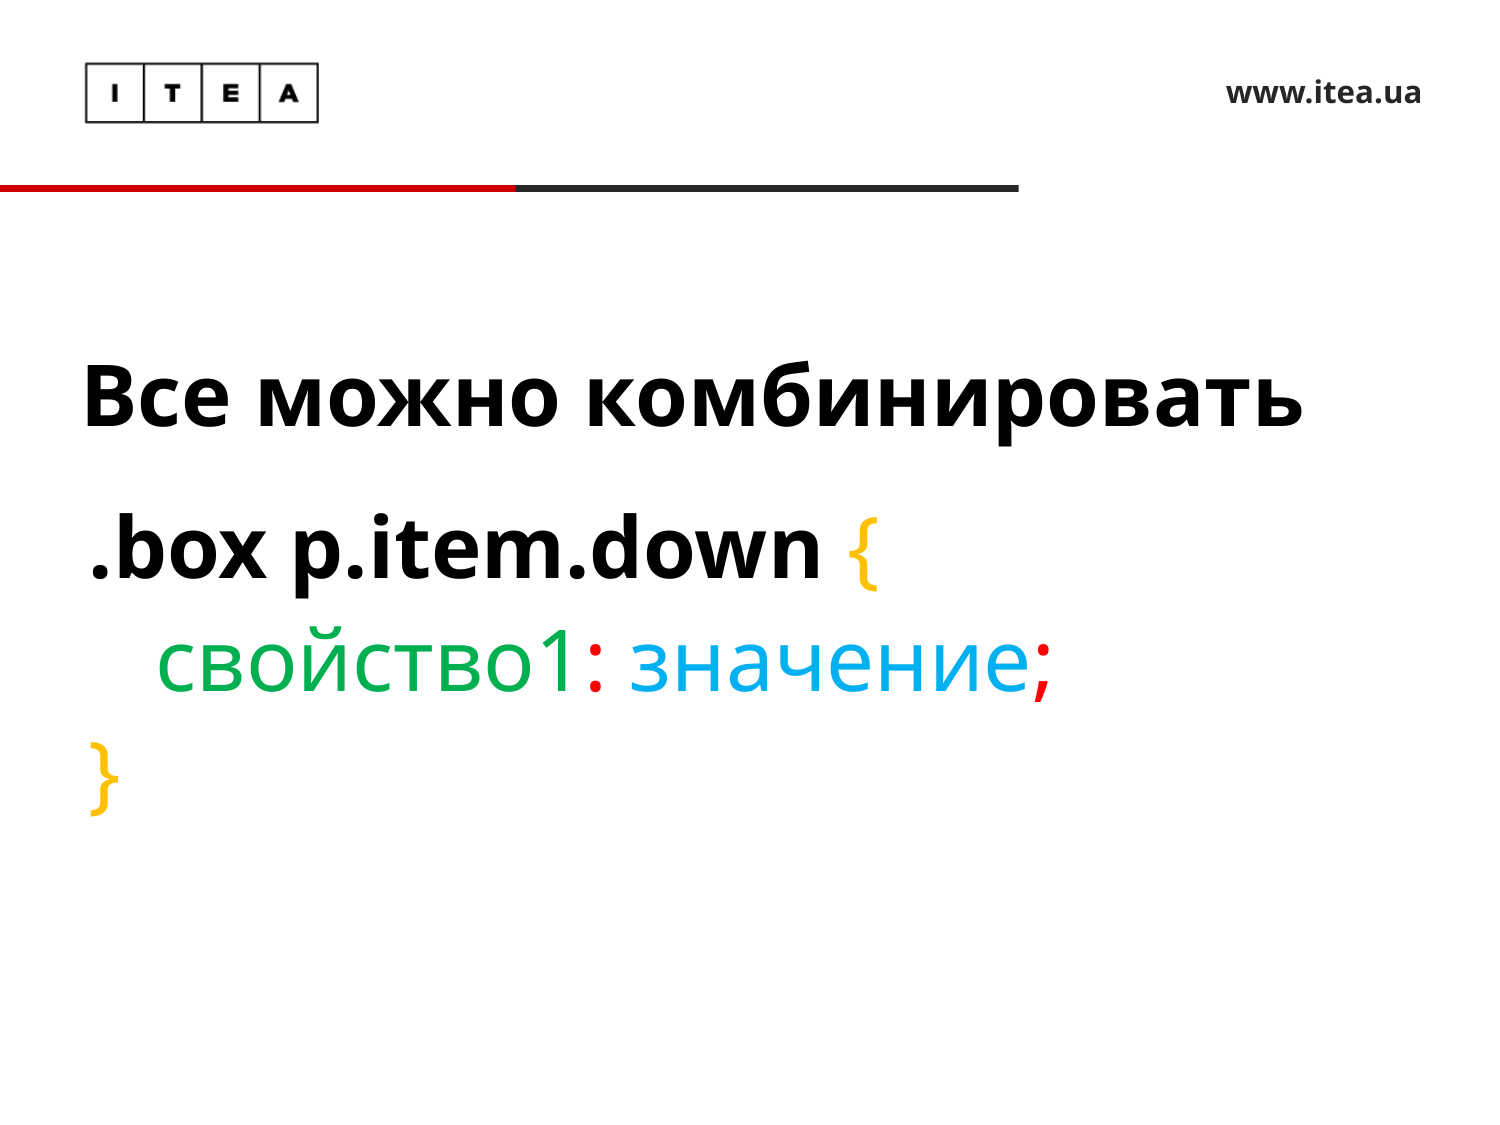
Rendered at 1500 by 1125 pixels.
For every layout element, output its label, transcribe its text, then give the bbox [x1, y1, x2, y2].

picture [57, 49, 344, 133]
text_box www.itea.ua [1172, 66, 1477, 115]
title Все можно комбинировать [65, 323, 1425, 421]
text_box [0, 185, 516, 192]
list .box p.item.down { свойство1: значение; } [74, 475, 1435, 1036]
text_box [516, 185, 1019, 192]
